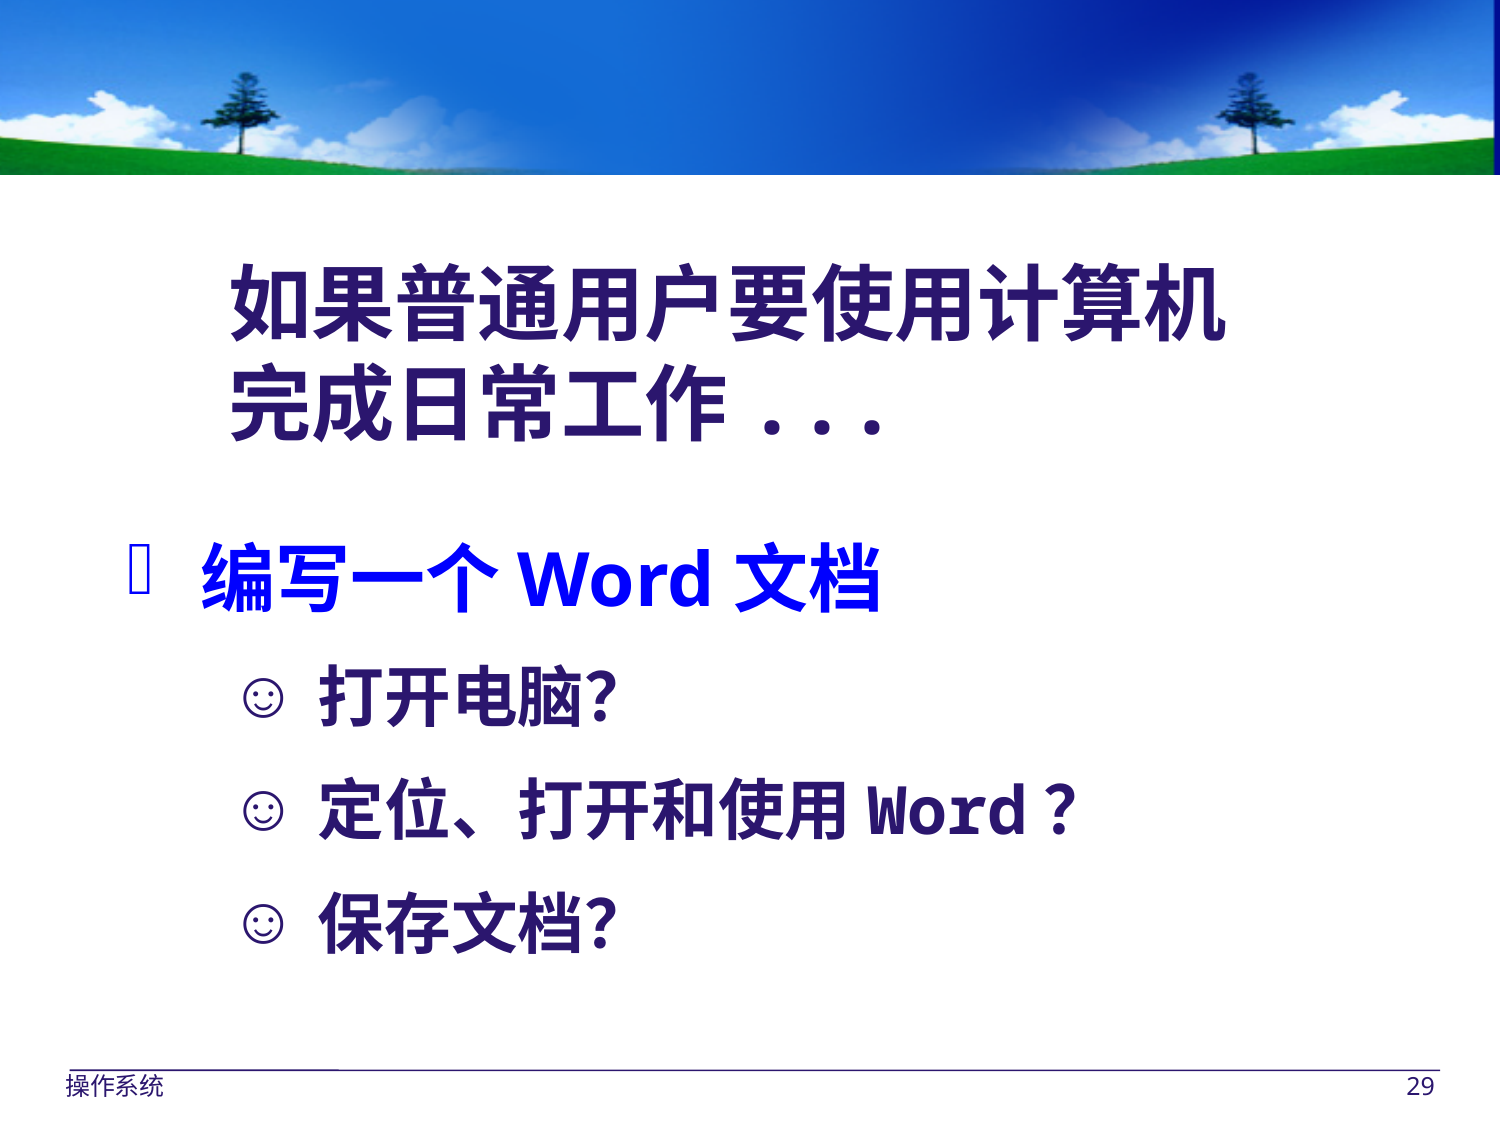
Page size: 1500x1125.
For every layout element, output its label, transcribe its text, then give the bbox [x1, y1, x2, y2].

slide_number 操作系统 [49, 1062, 401, 1116]
text_box 编写一个Word文档 打开电脑？ 定位、打开和使用Word？ 保存文档？ [112, 524, 1388, 969]
footer 29 [974, 1062, 1451, 1116]
picture [0, 0, 1500, 175]
text_box 如果普通用户要使用计算机 完成日常工作... [213, 243, 1243, 459]
